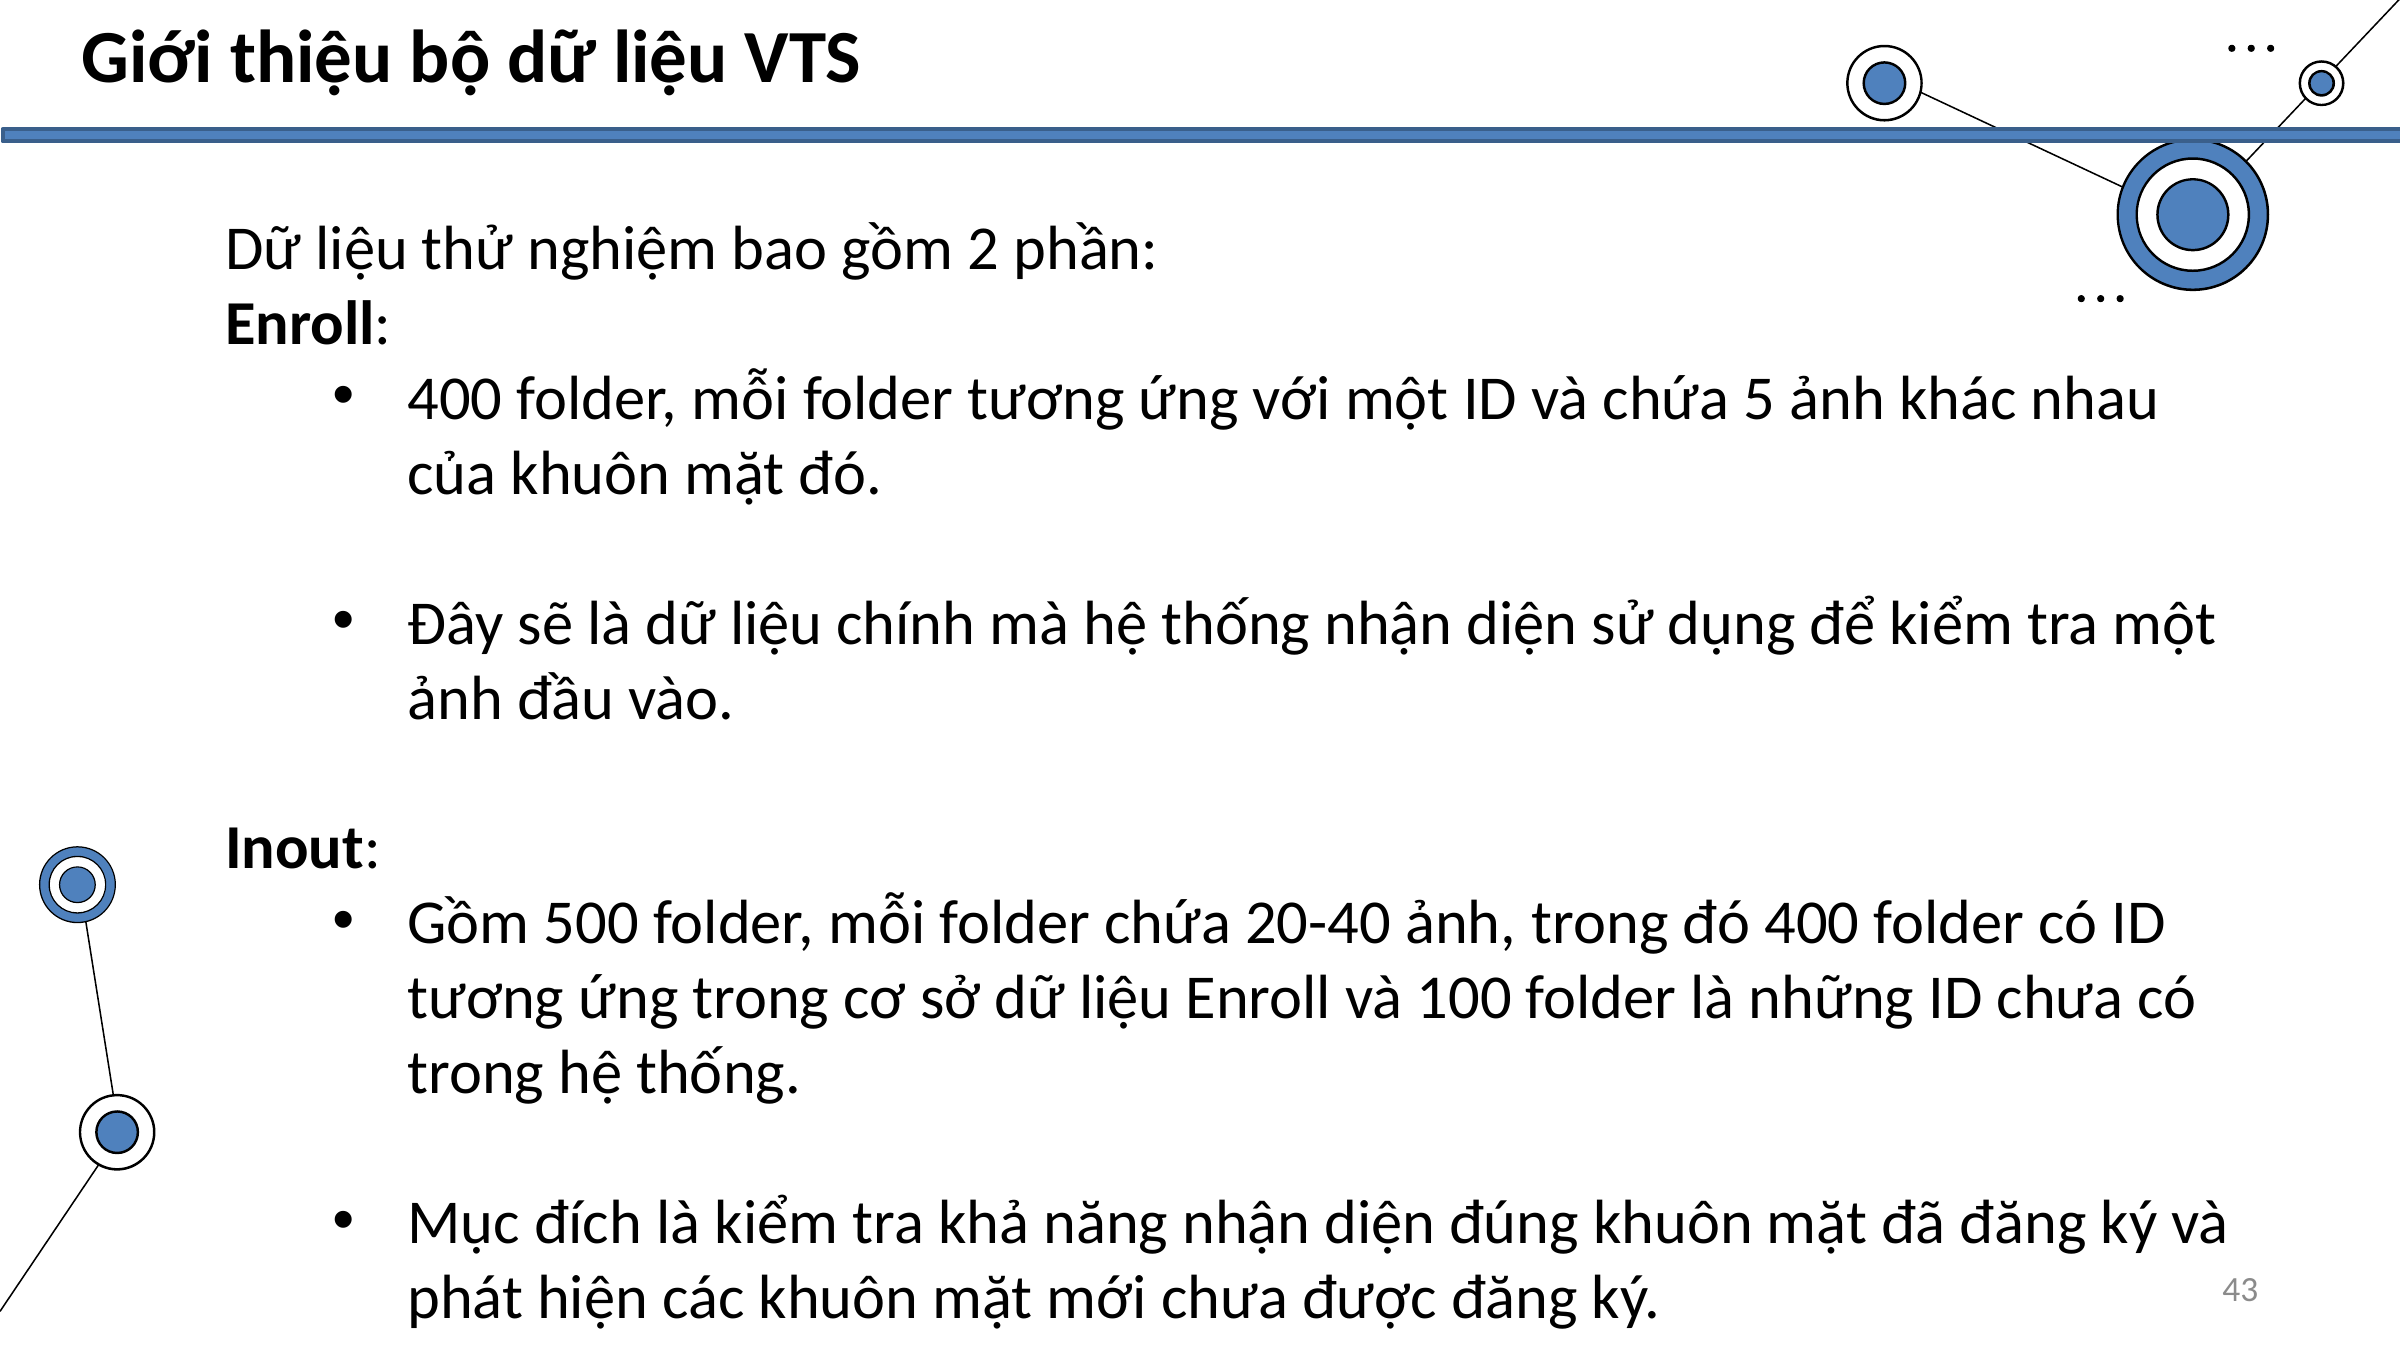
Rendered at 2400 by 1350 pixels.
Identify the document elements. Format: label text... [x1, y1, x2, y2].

slide_number 43 [2250, 1251, 2280, 1324]
text_box Dữ liệu thử nghiệm bao gồm 2 phần: Enroll: 400 folder, mỗi folder tương ứng với một ID và chứa 5 ảnh khác nhau của khuôn mặt đó. Đây sẽ là dữ liệu chính mà hệ thống nhận diện sử dụng để kiểm tra một ảnh đầu vào. Inout: Gồm 500 folder, mỗi folder chứa 20-40 ảnh, trong đó 400 folder có ID tương ứng trong cơ sở dữ liệu Enroll và 100 folder là những ID chưa có trong hệ thống. Mục đích là kiểm tra khả năng nhận diện đúng khuôn mặt đã đăng ký và phát hiện các khuôn mặt mới chưa được đăng ký. [210, 199, 2250, 1339]
text_box [1, 127, 2400, 143]
text_box Giới thiệu bộ dữ liệu VTS [66, 0, 878, 105]
